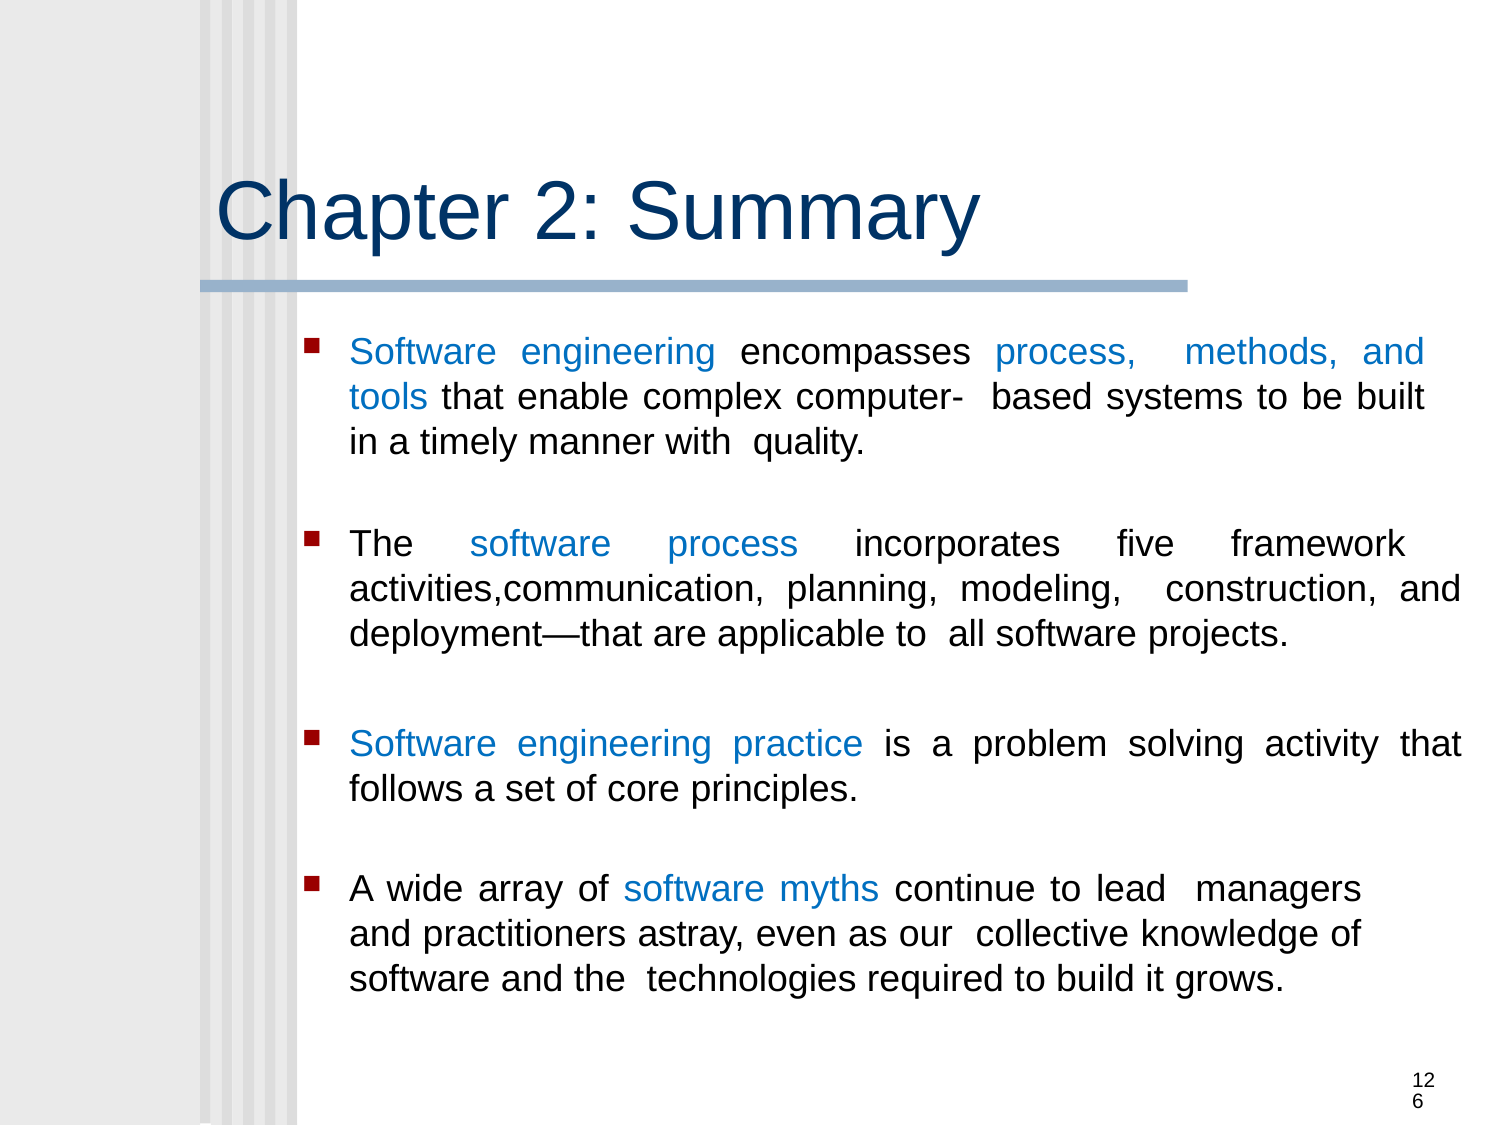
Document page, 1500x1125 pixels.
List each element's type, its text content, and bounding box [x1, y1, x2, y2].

title Chapter 2: Summary [212, 154, 986, 345]
slide_number 126 [1405, 1067, 1442, 1125]
text_box Software engineering encompasses process, methods, and tools that enable complex computer- based systems to be built in a timely manner with quality. The software process incorporates five framework activities,communication, planning, modeling, construction, and deployment—that are applicable to all software projects. Software engineering practice is a problem solving activity that follows a set of core principles. A wide array of software myths continue to lead managers and practitioners astray, even as our collective knowledge of software and the technologies required to build it grows. [300, 324, 1463, 1000]
